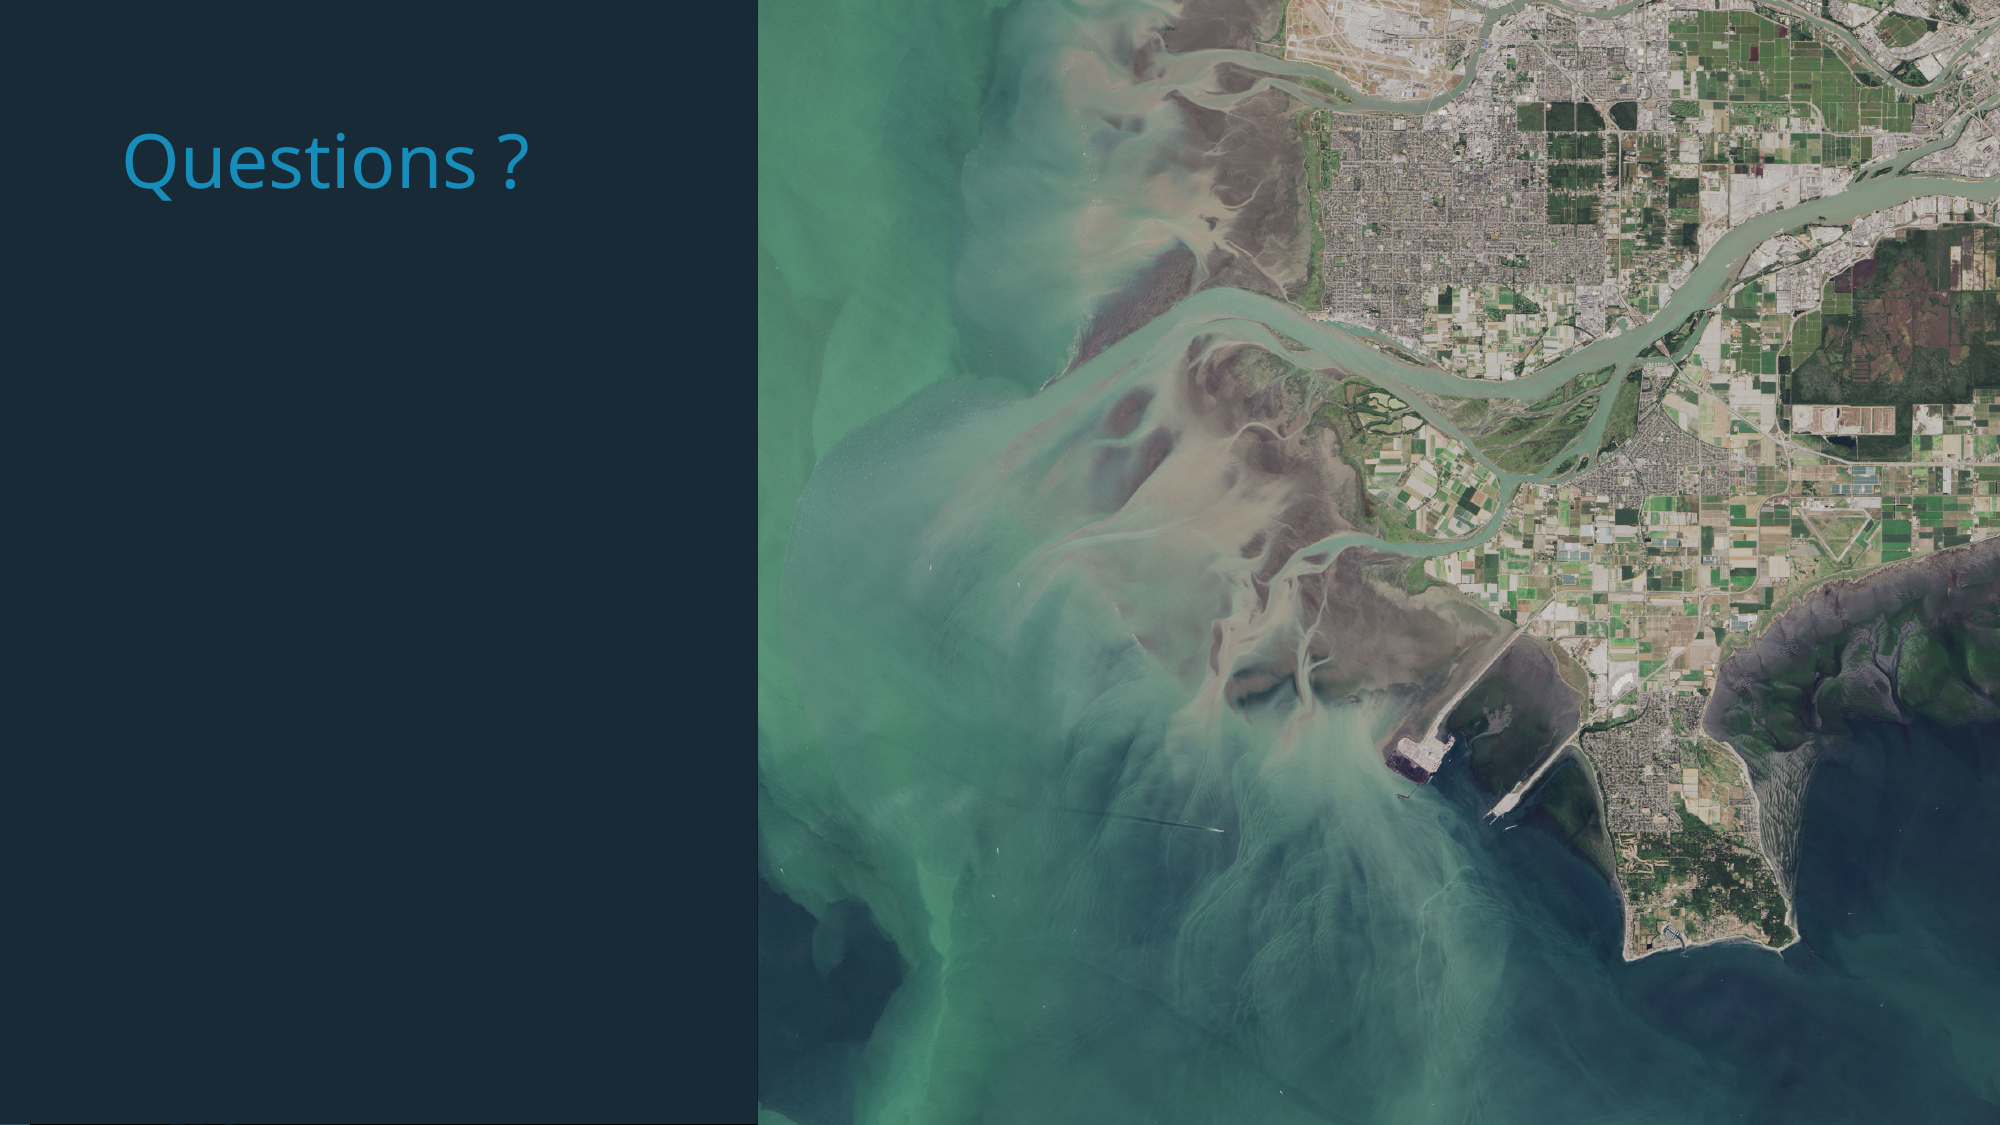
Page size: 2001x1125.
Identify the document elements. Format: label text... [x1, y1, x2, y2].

text_box [0, 0, 757, 1125]
picture [757, 0, 2000, 1125]
title Questions ? [106, 105, 706, 313]
